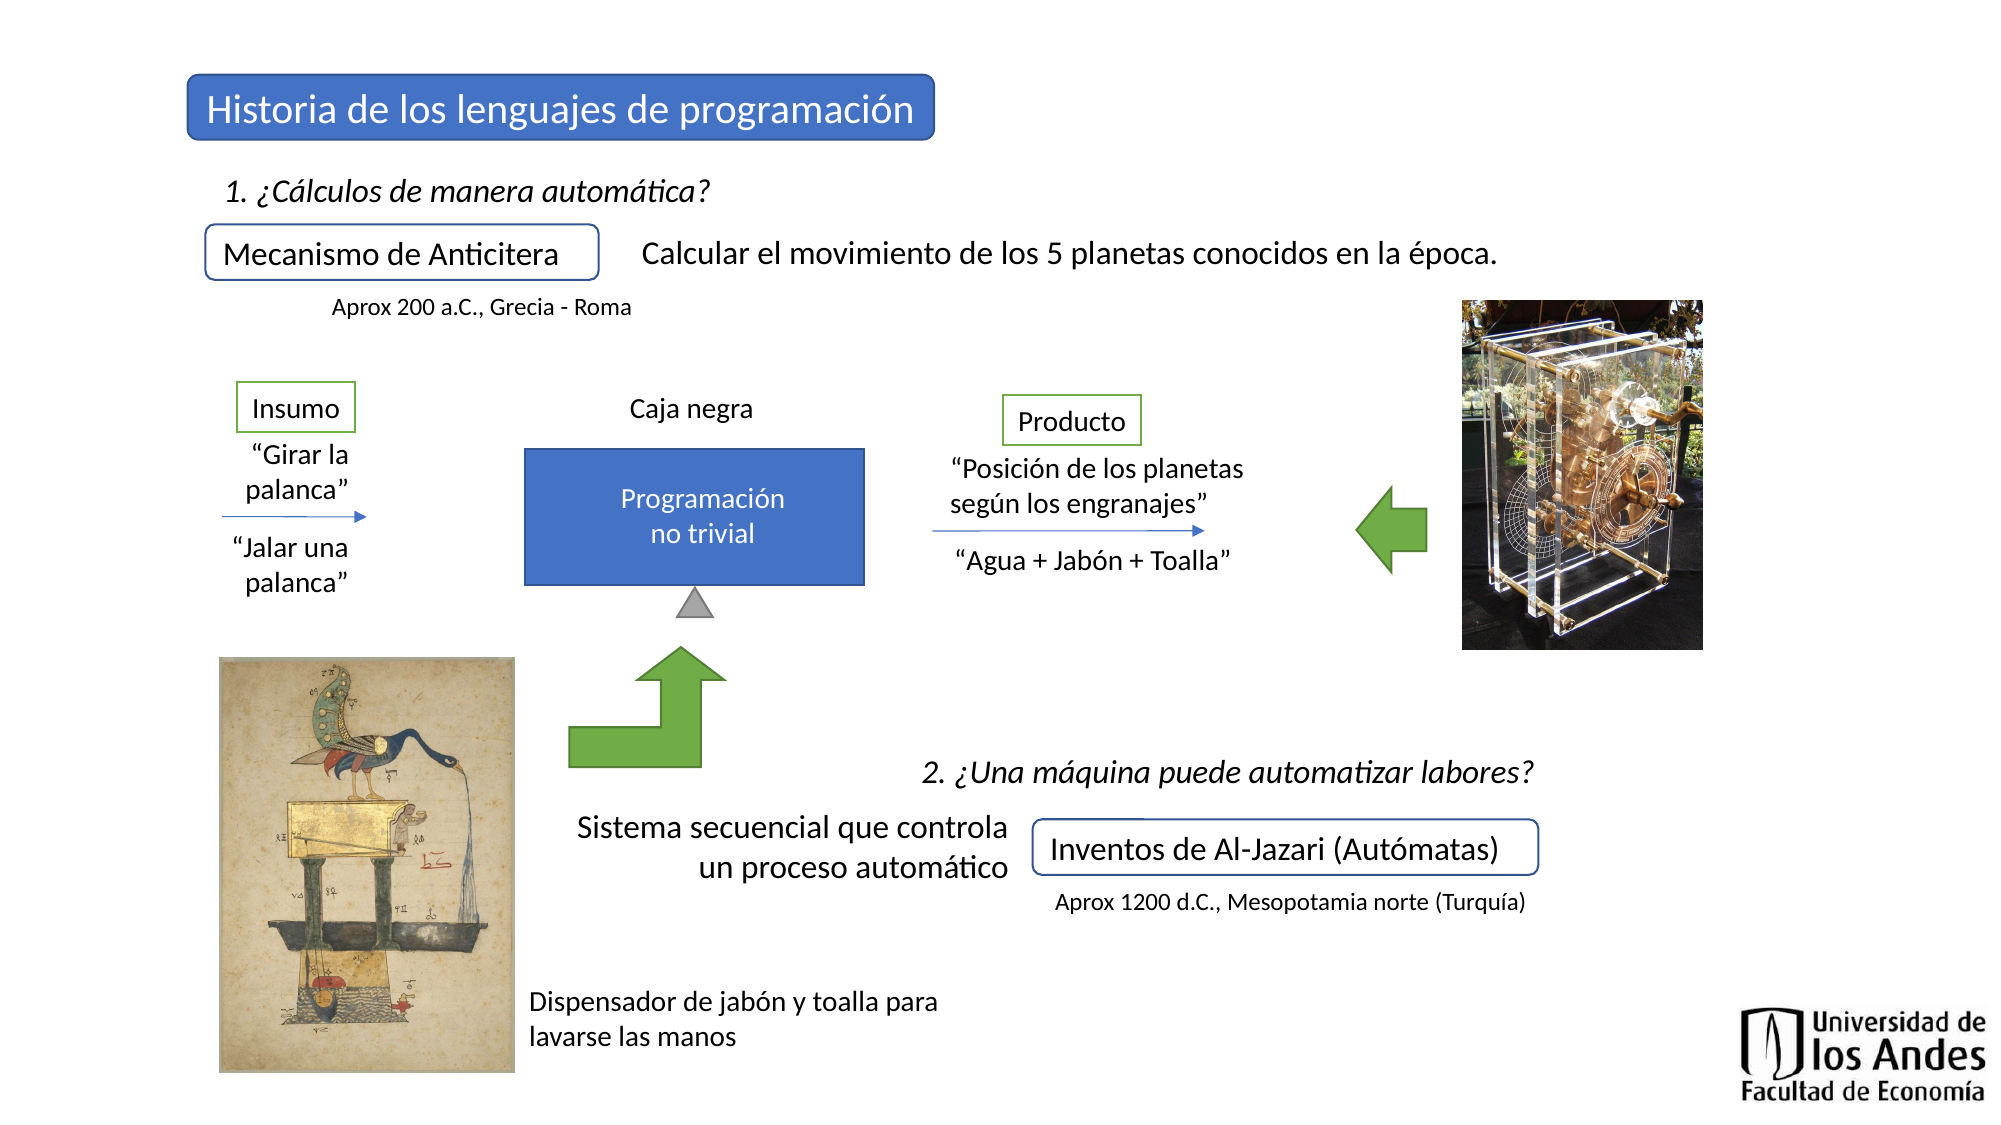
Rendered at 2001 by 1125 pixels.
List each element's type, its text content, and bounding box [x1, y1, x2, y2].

picture [1737, 1003, 1988, 1103]
text_box Sistema secuencial que controla un proceso automático [555, 797, 1024, 893]
text_box Programación no trivial [605, 472, 801, 558]
text_box “Agua + Jabón + Toalla” [939, 533, 1271, 584]
text_box Mecanismo de Anticitera [204, 223, 600, 281]
text_box Historia de los lenguajes de programación [186, 73, 936, 141]
picture [219, 657, 515, 1073]
text_box “Posición de los planetas según los engranajes” [935, 442, 1272, 528]
text_box Caja negra [614, 381, 769, 432]
text_box [675, 585, 715, 619]
text_box Aprox 1200 d.C., Mesopotamia norte (Turquía) [1039, 878, 1542, 924]
text_box Aprox 200 a.C., Grecia - Roma [317, 283, 648, 328]
text_box Inventos de Al-Jazari (Autómatas) [1031, 818, 1540, 876]
text_box 1. ¿Cálculos de manera automática? [208, 161, 728, 217]
text_box [524, 448, 865, 586]
text_box “Jalar una palanca” [193, 520, 364, 606]
text_box Calcular el movimiento de los 5 planetas conocidos en la época. [627, 223, 1528, 279]
picture [1462, 300, 1703, 650]
text_box Producto [1002, 394, 1142, 442]
text_box [568, 645, 728, 769]
text_box “Girar la palanca” [194, 428, 364, 513]
text_box Dispensador de jabón y toalla para lavarse las manos [515, 974, 983, 1060]
text_box 2. ¿Una máquina puede automatizar labores? [906, 742, 1551, 798]
text_box [1355, 484, 1428, 576]
text_box Insumo [236, 381, 356, 428]
